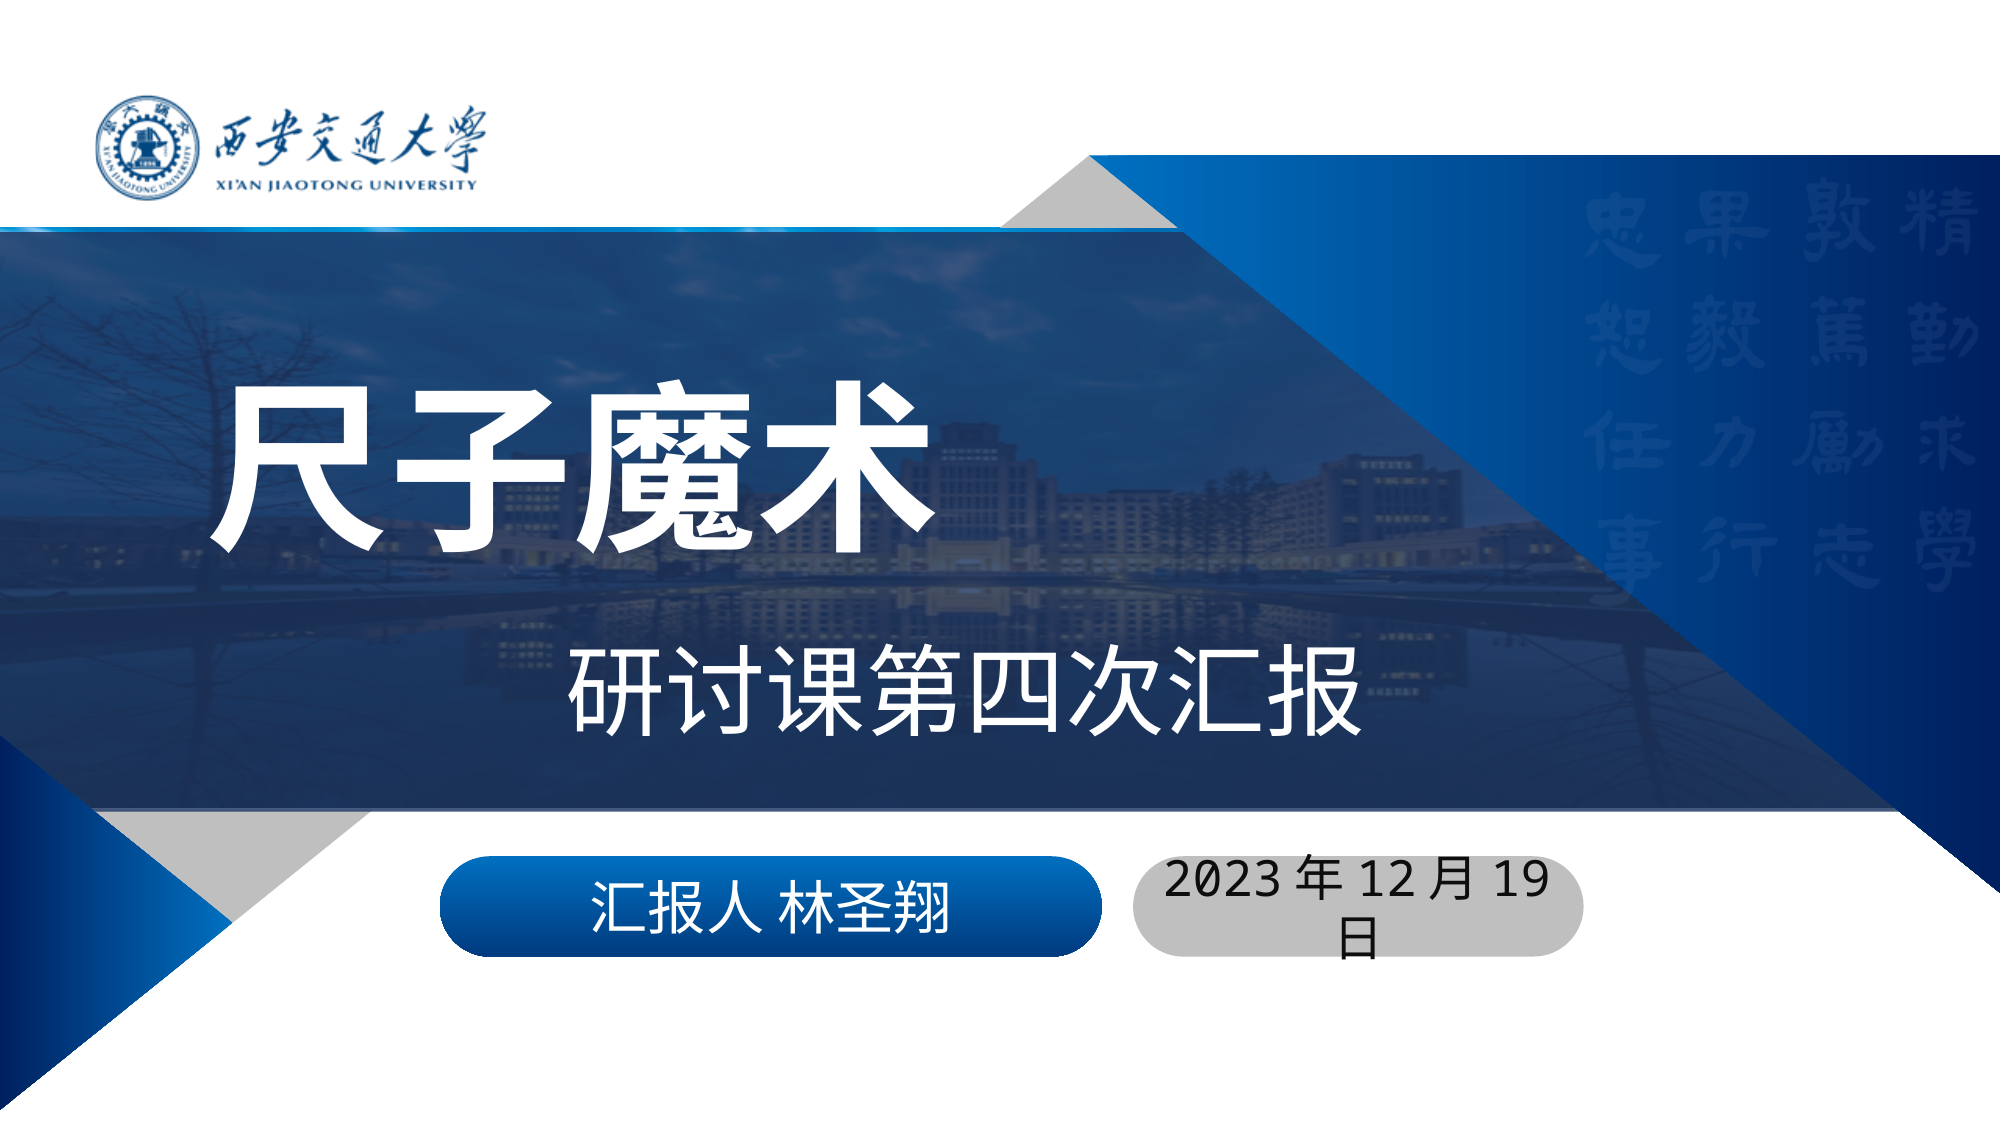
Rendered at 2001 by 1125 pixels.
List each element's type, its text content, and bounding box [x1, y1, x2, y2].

picture [829, 227, 855, 232]
picture [365, 227, 404, 232]
picture [75, 227, 236, 232]
picture [1025, 228, 1058, 232]
text_box 汇报人 林圣翔 [438, 855, 1103, 958]
picture [95, 84, 504, 212]
picture [0, 227, 52, 232]
picture [443, 227, 640, 232]
text_box 2023年12月19日 [1132, 855, 1585, 958]
text_box 尺子魔术 研讨课第四次汇报 [44, 302, 1625, 761]
picture [738, 227, 786, 232]
picture [1091, 228, 1182, 232]
